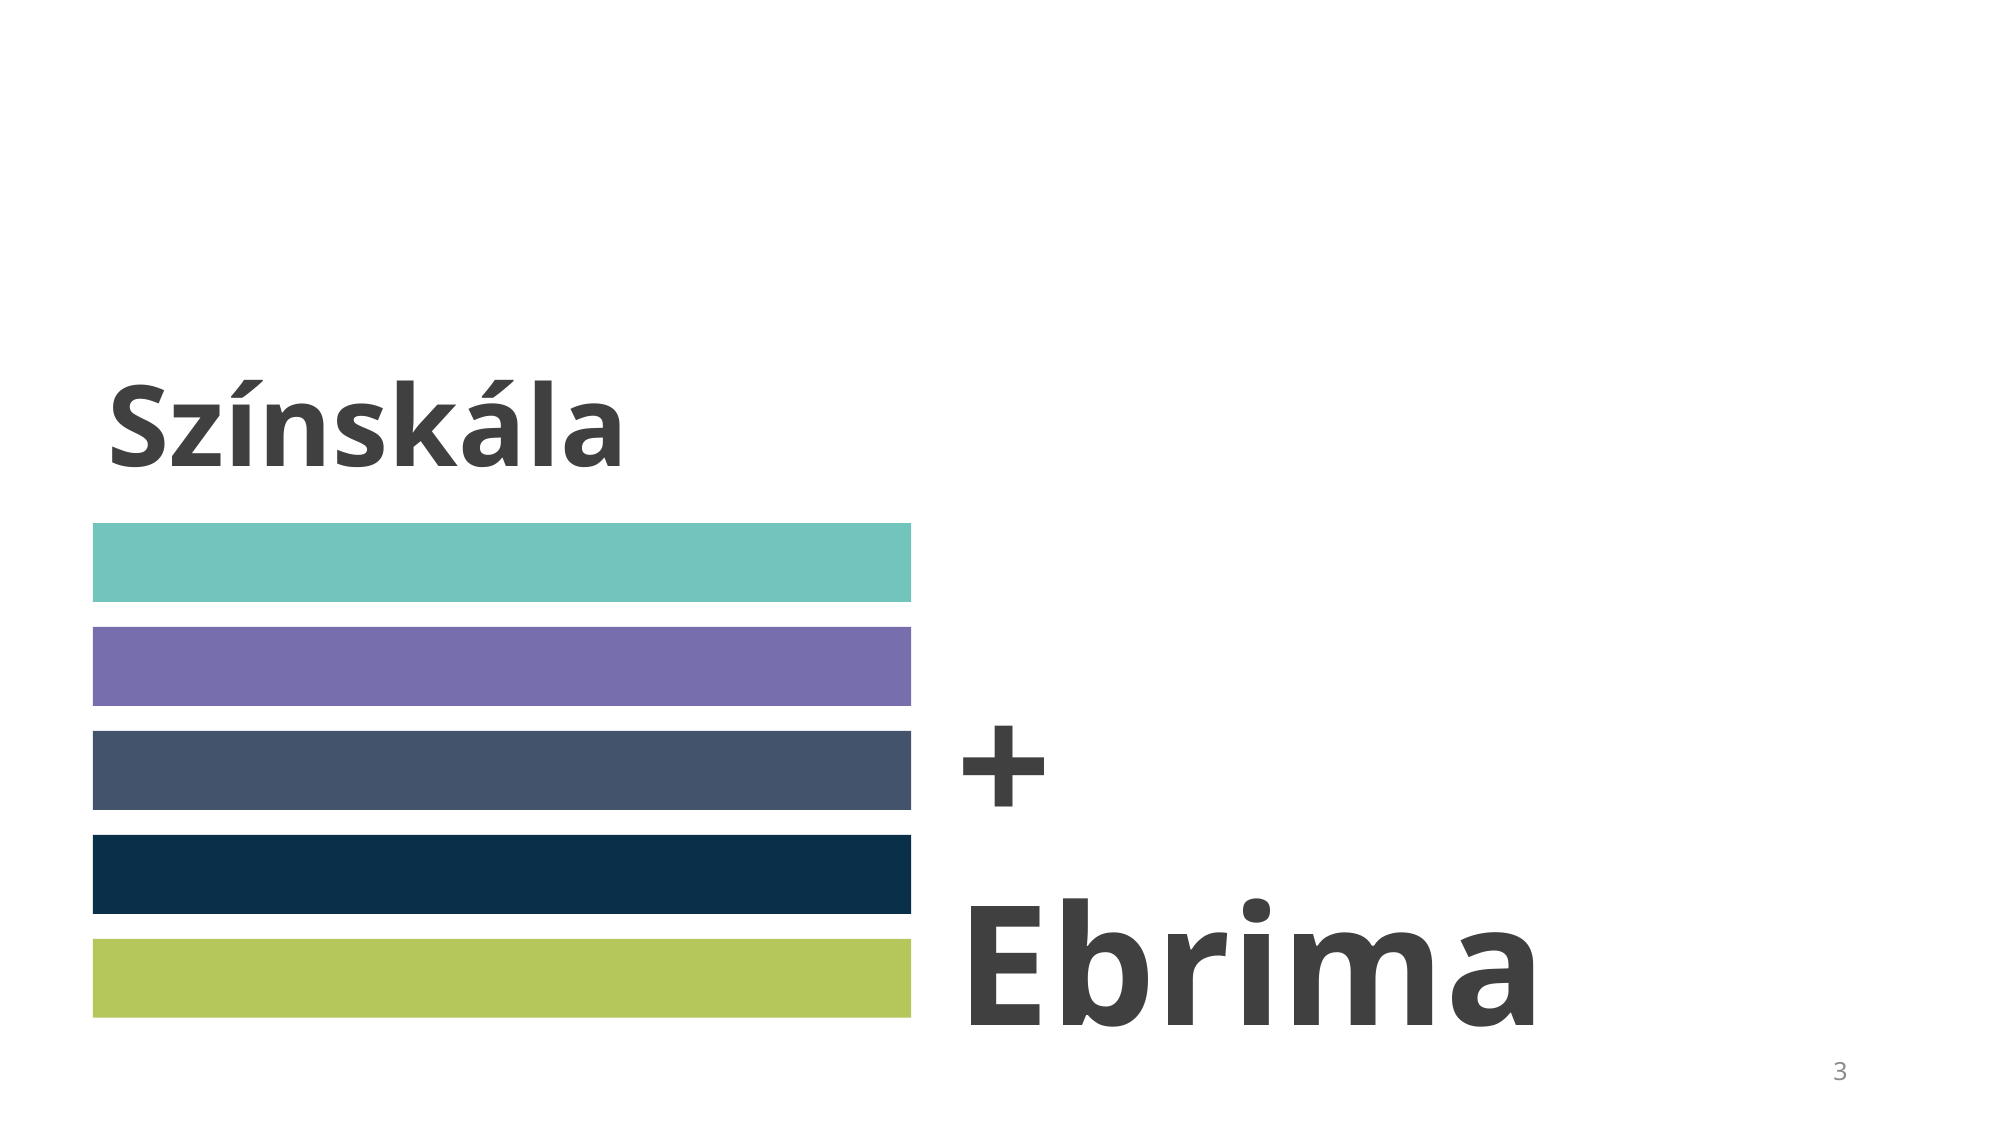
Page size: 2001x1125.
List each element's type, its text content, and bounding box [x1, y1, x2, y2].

slide_number 3 [1412, 1042, 1863, 1103]
text_box [92, 730, 912, 811]
text_box [92, 626, 912, 707]
text_box + Ebrima [942, 651, 1590, 1066]
text_box Színskála [92, 346, 854, 497]
text_box [92, 938, 912, 1019]
text_box [92, 522, 912, 603]
text_box [92, 834, 912, 915]
